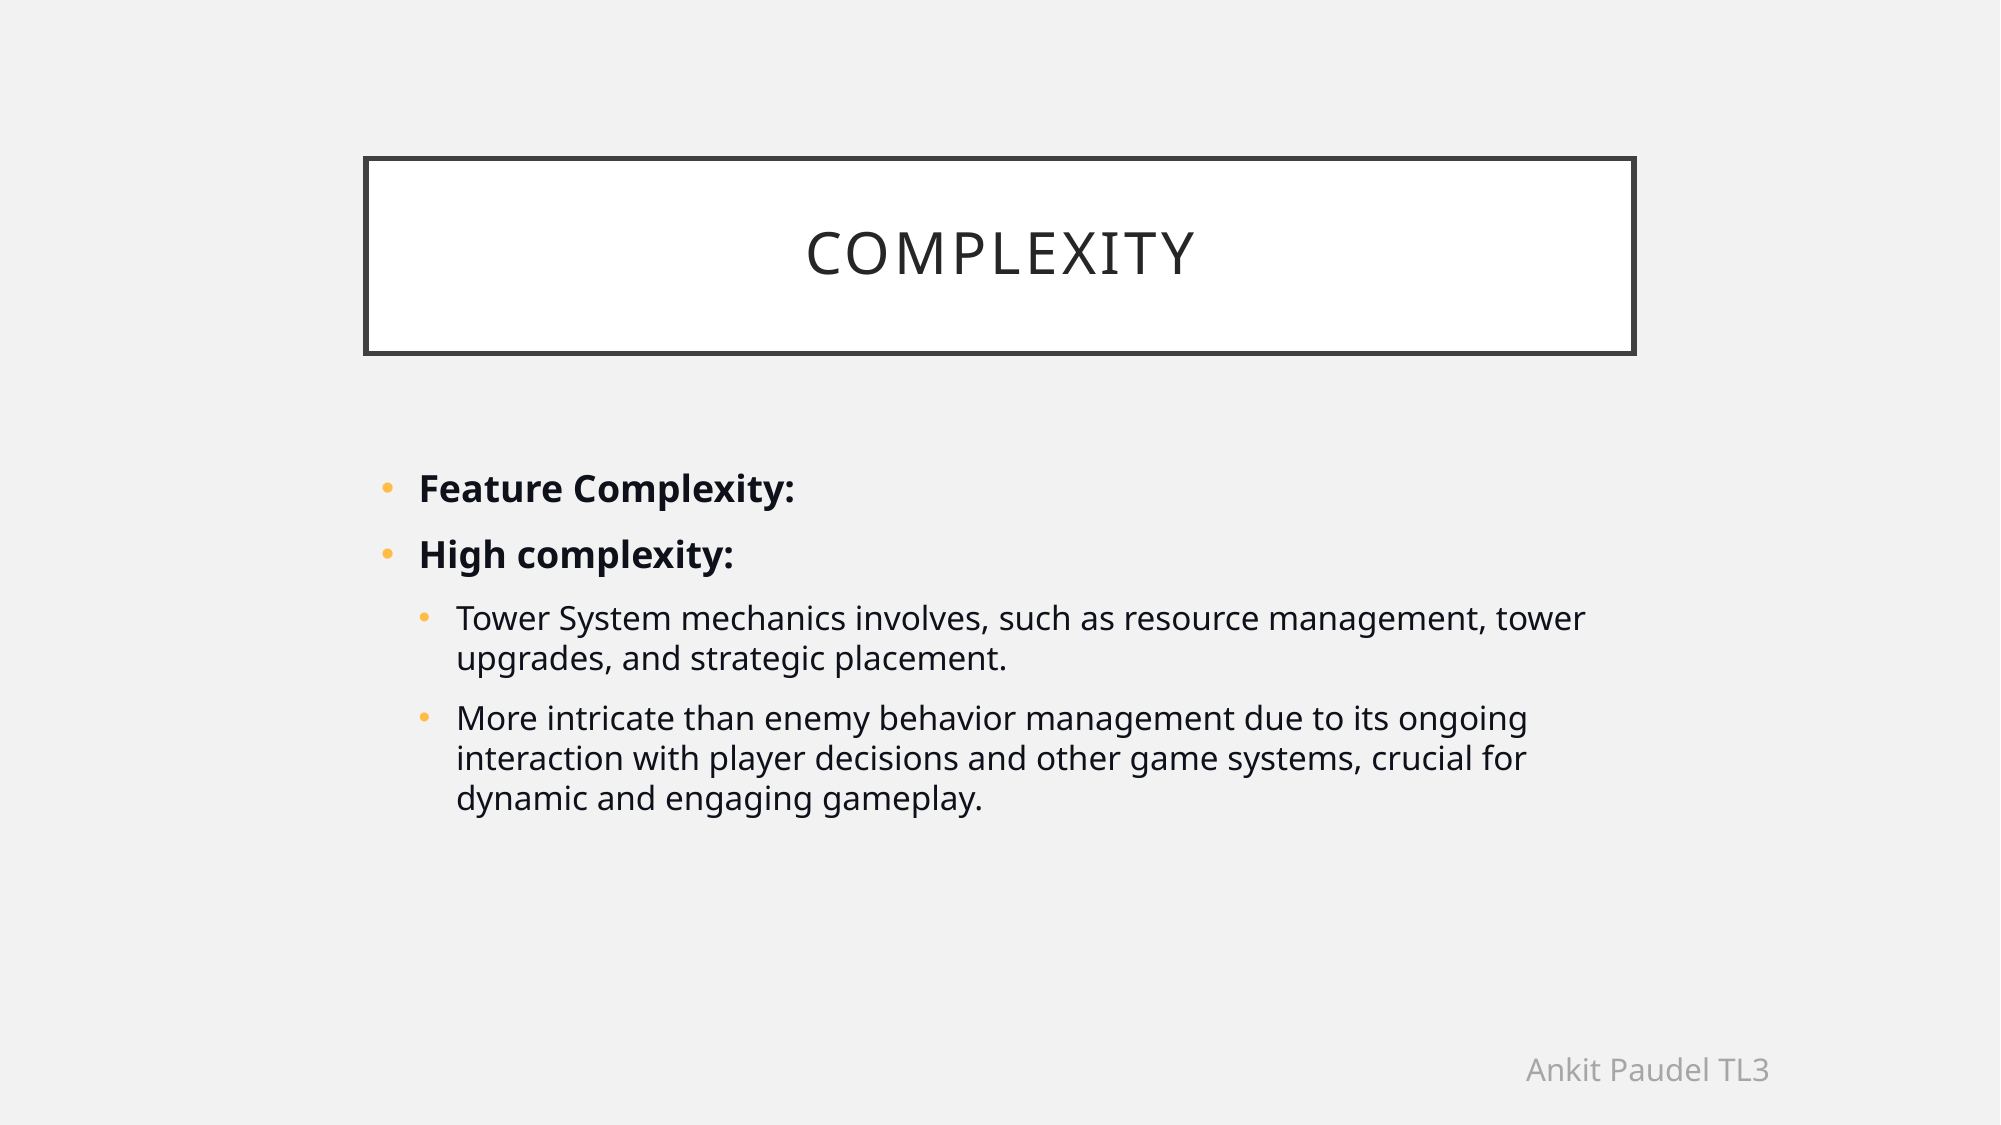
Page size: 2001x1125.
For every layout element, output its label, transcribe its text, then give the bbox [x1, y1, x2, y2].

list Feature Complexity: High complexity: Tower System mechanics involves, such as resource management, tower upgrades, and strategic placement. More intricate than enemy behavior management due to its ongoing interaction with player decisions and other game systems, crucial for dynamic and engaging gameplay. [366, 457, 1634, 967]
title Complexity [363, 156, 1637, 356]
text_box Ankit Paudel TL3 [137, 1042, 1786, 1103]
